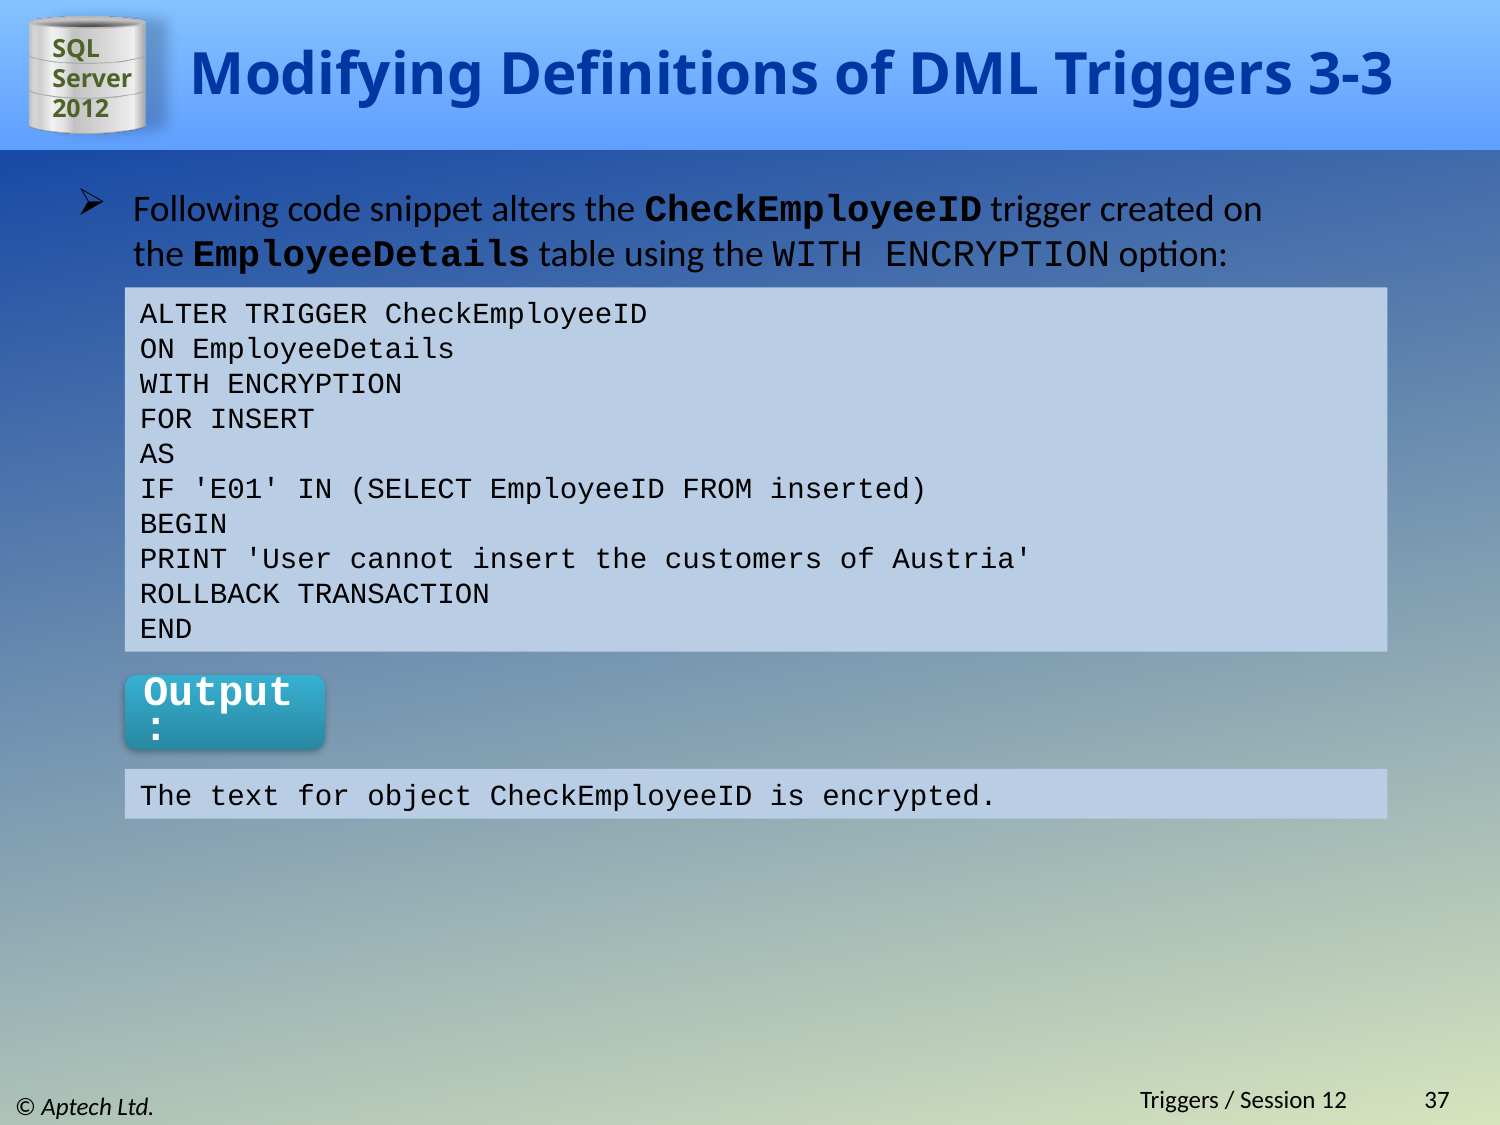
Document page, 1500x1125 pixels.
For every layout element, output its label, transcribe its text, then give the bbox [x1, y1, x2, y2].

title Modifying Definitions of DML Triggers 3-3 [174, 37, 1426, 106]
slide_number 37 [1363, 1084, 1465, 1113]
text_box The text for object CheckEmployeeID is encrypted. [124, 768, 1388, 819]
text_box Following code snippet alters the CheckEmployeeID trigger created on the EmployeeDetails table using the WITH ENCRYPTION option: [62, 176, 1325, 282]
text_box Output: [124, 674, 326, 750]
text_box ALTER TRIGGER CheckEmployeeID ON EmployeeDetails WITH ENCRYPTION FOR INSERT AS IF 'E01' IN (SELECT EmployeeID FROM inserted) BEGIN PRINT 'User cannot insert the customers of Austria' ROLLBACK TRANSACTION END [124, 287, 1388, 652]
picture [24, 0, 150, 150]
footer Triggers / Session 12 [375, 1084, 1363, 1113]
